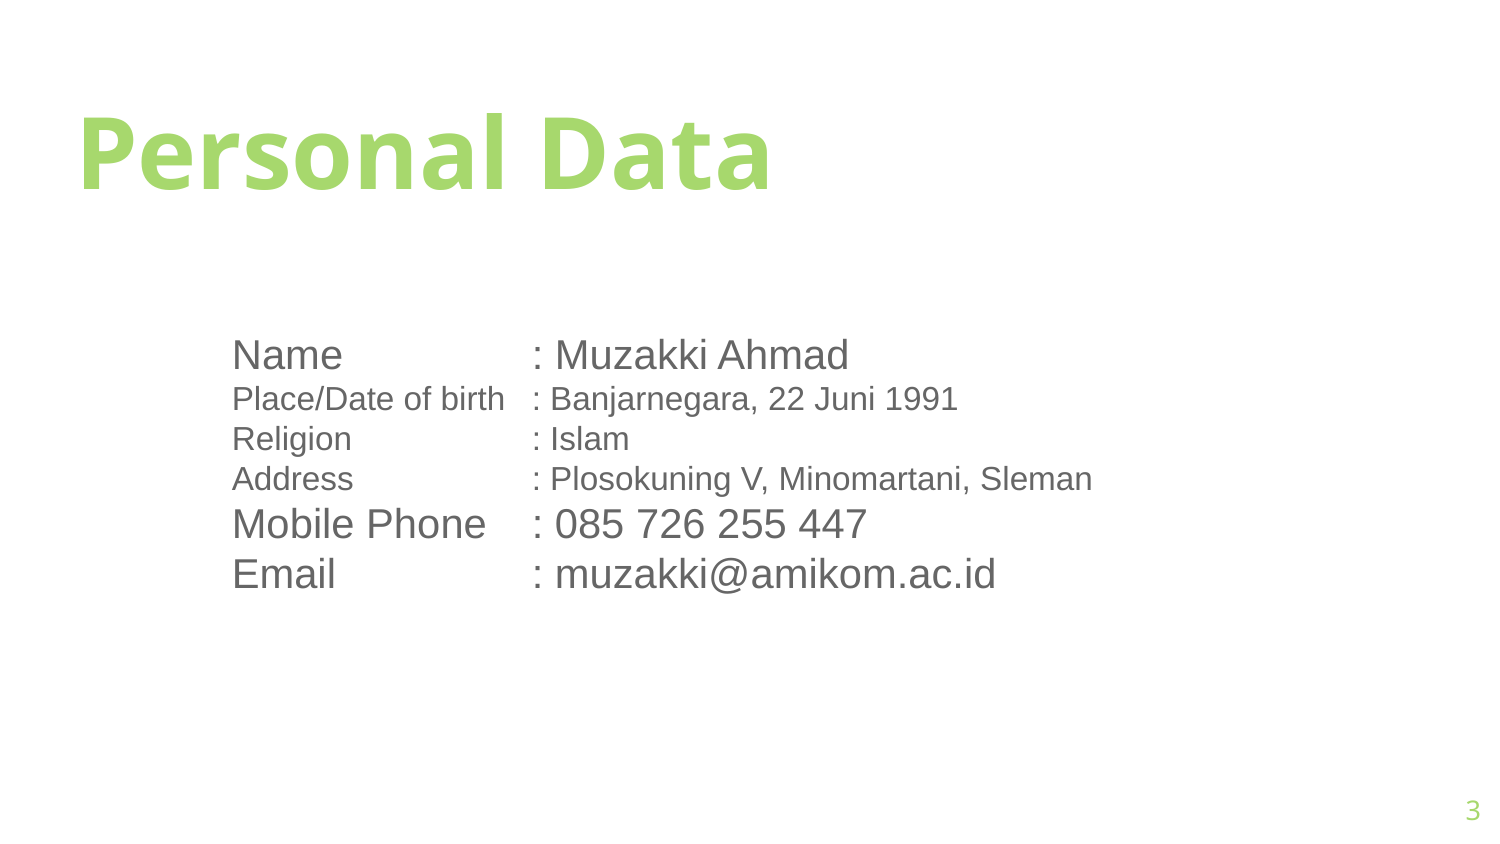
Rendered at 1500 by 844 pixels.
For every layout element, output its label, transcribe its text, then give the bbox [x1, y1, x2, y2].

text_box Name : Muzakki Ahmad Place/Date of birth : Banjarnegara, 22 Juni 1991 Religion : Islam Address : Plosokuning V, Minomartani, Sleman Mobile Phone : 085 726 255 447 Email : muzakki@amikom.ac.id [231, 327, 1392, 670]
slide_number 3 [1391, 779, 1482, 844]
title Personal Data [75, 68, 1109, 210]
